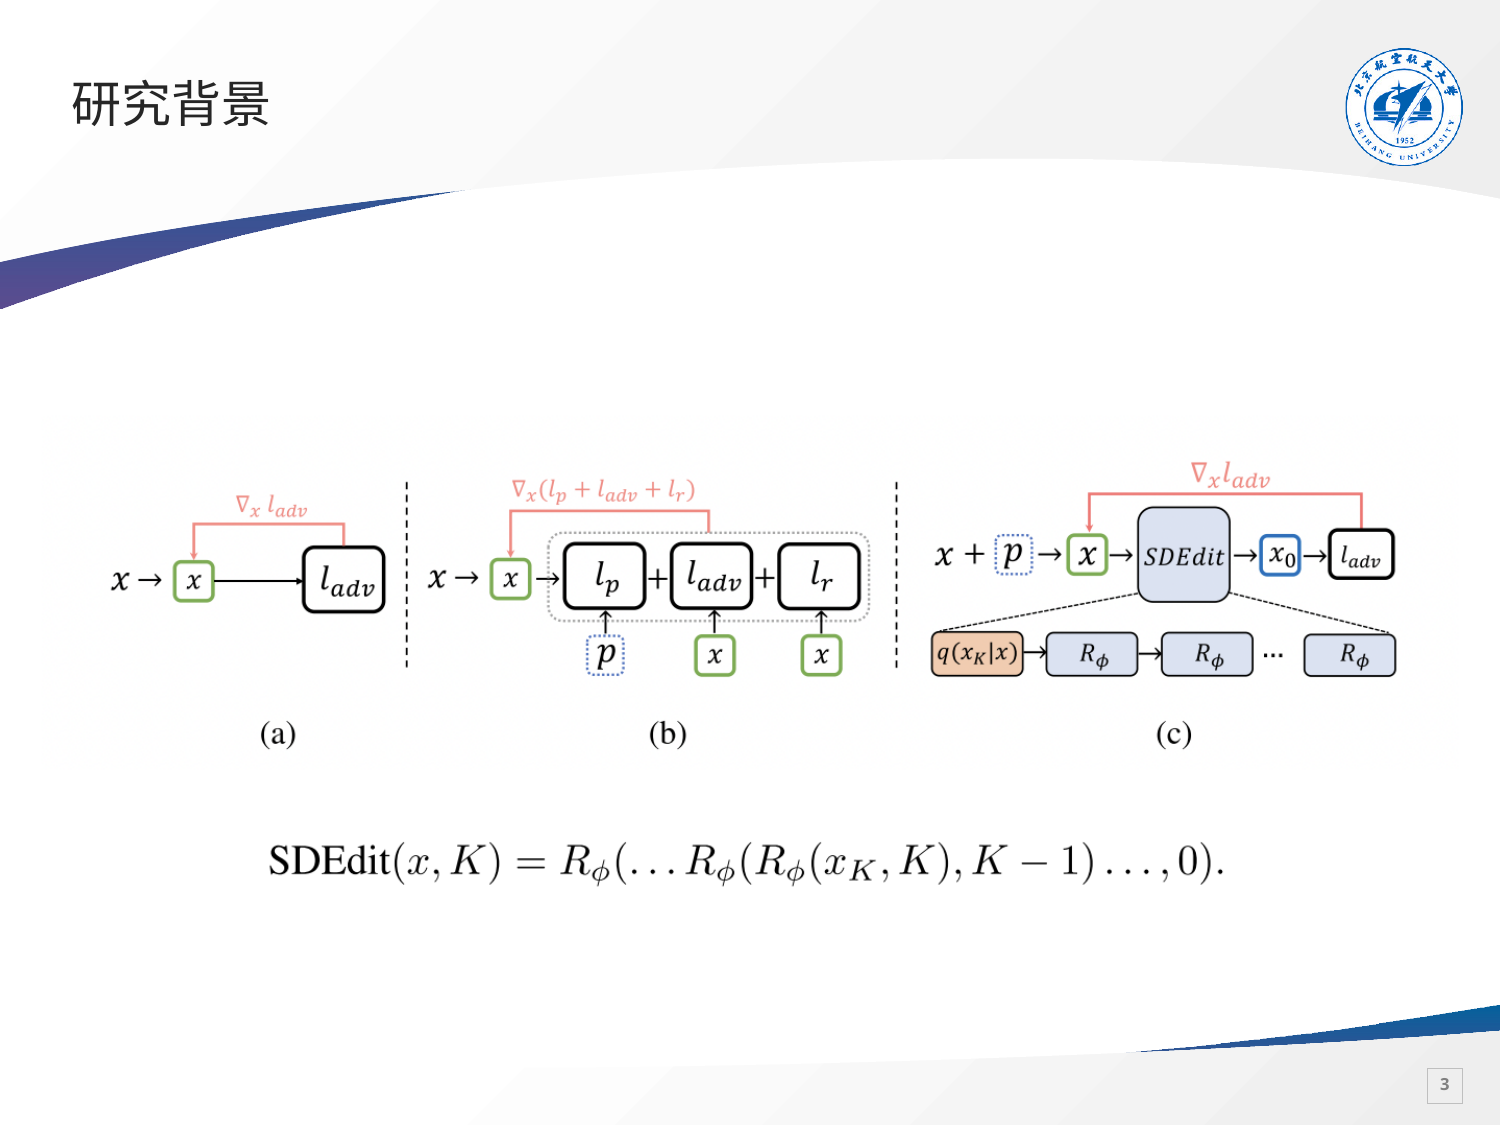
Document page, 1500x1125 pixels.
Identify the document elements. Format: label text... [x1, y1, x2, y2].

picture [1345, 48, 1468, 166]
picture [253, 817, 1246, 906]
picture [41, 415, 1459, 771]
title 研究背景 [59, 60, 1410, 149]
